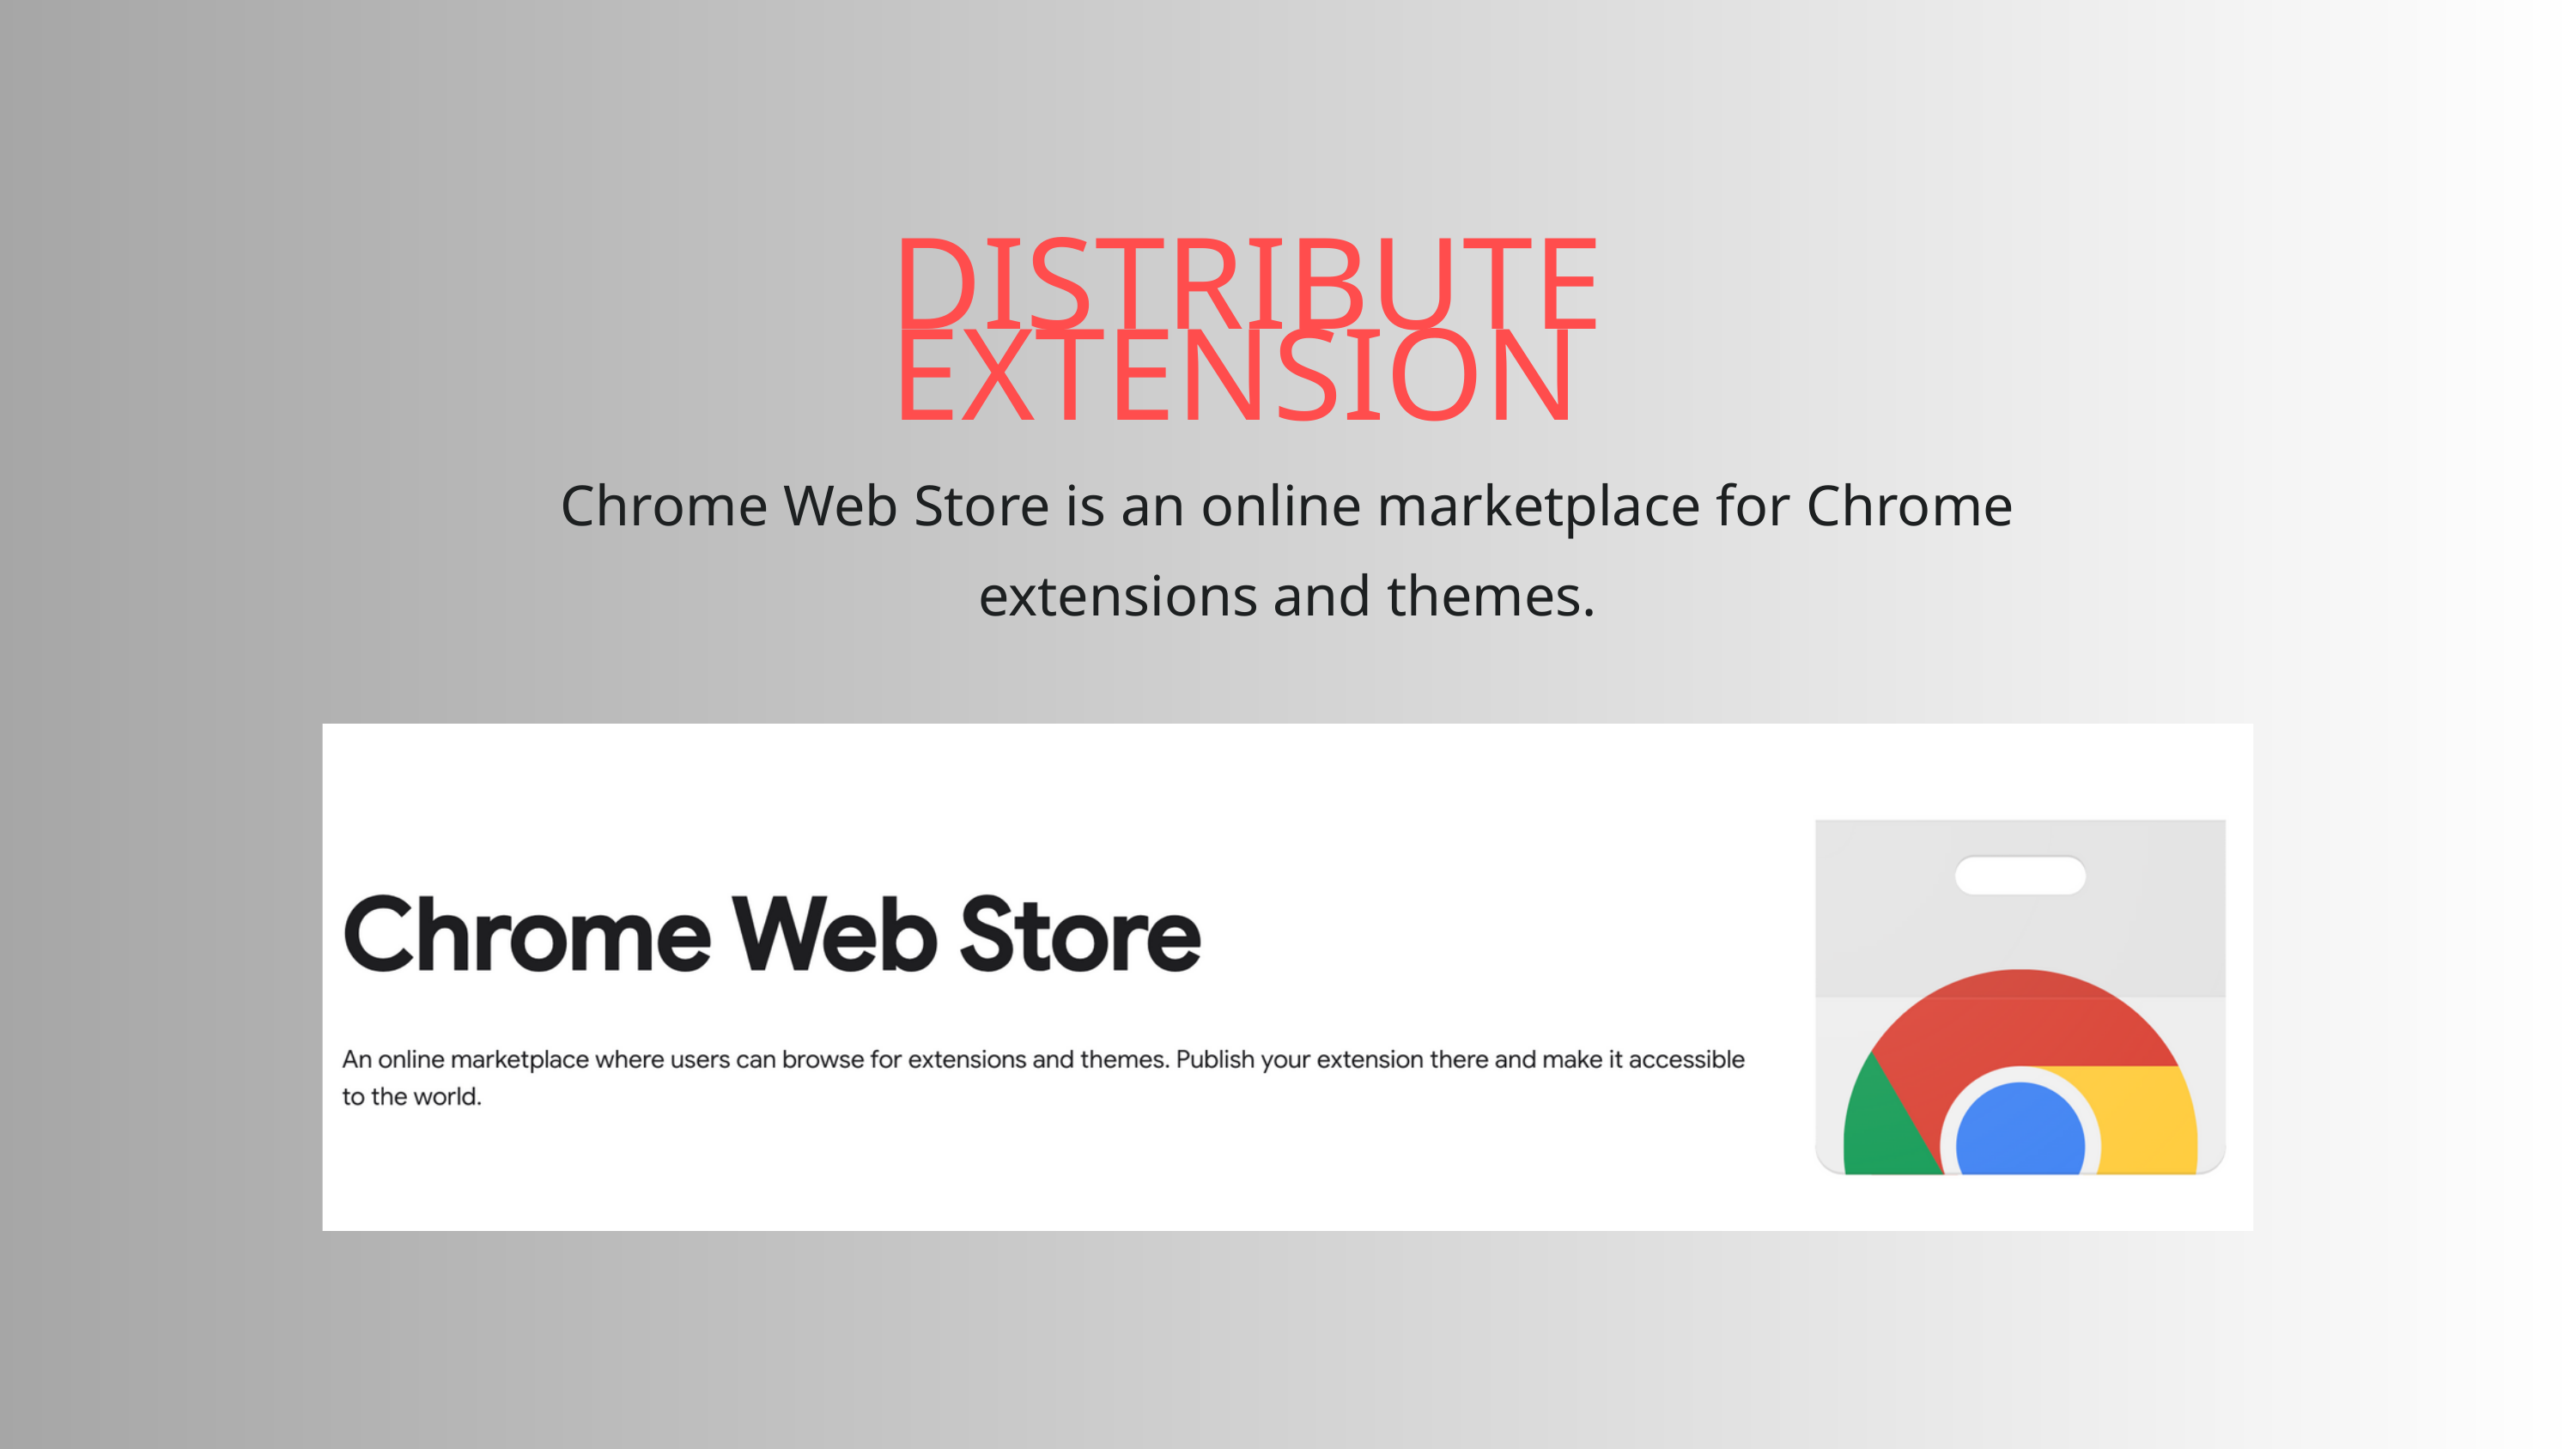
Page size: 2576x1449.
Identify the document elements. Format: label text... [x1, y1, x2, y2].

text_box [322, 724, 2254, 1231]
text_box DISTRIBUTE EXTENSION [890, 263, 1686, 446]
text_box Chrome Web Store is an online marketplace for Chrome extensions and themes. [434, 446, 2142, 627]
